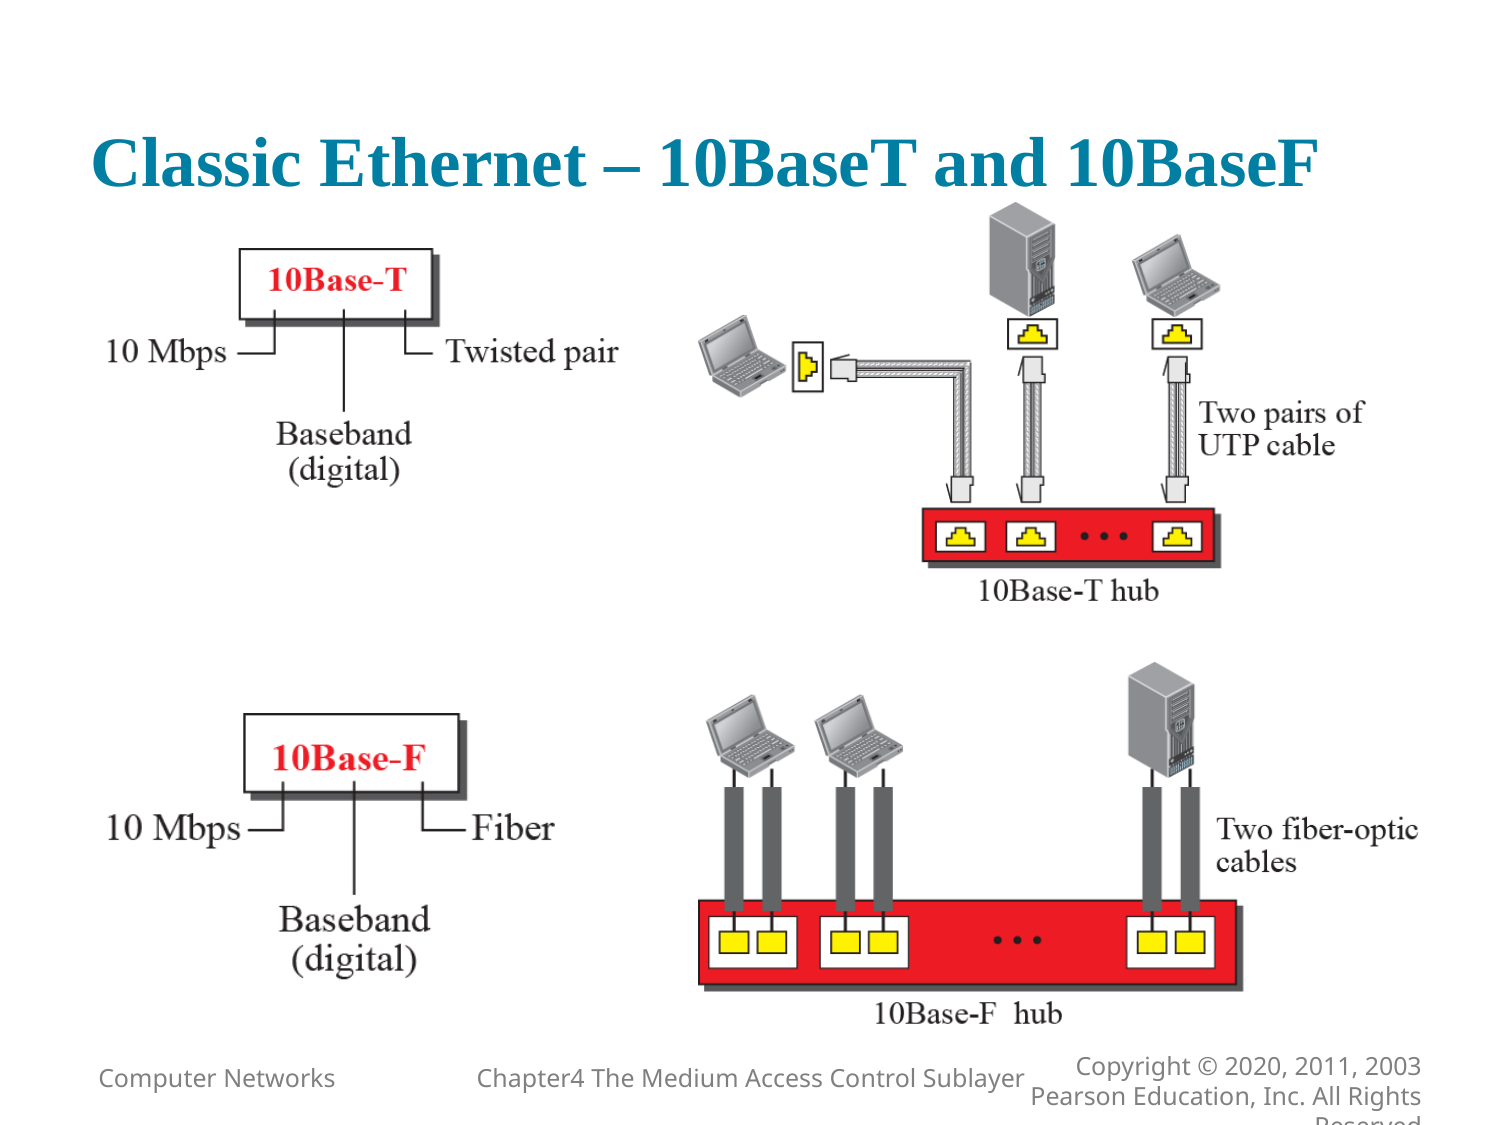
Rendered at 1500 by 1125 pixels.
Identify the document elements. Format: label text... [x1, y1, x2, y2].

picture [697, 662, 1429, 1035]
picture [104, 248, 620, 491]
picture [104, 713, 555, 983]
title Classic Ethernet – 10BaseT and 10BaseF [75, 35, 1425, 216]
picture [697, 202, 1371, 611]
